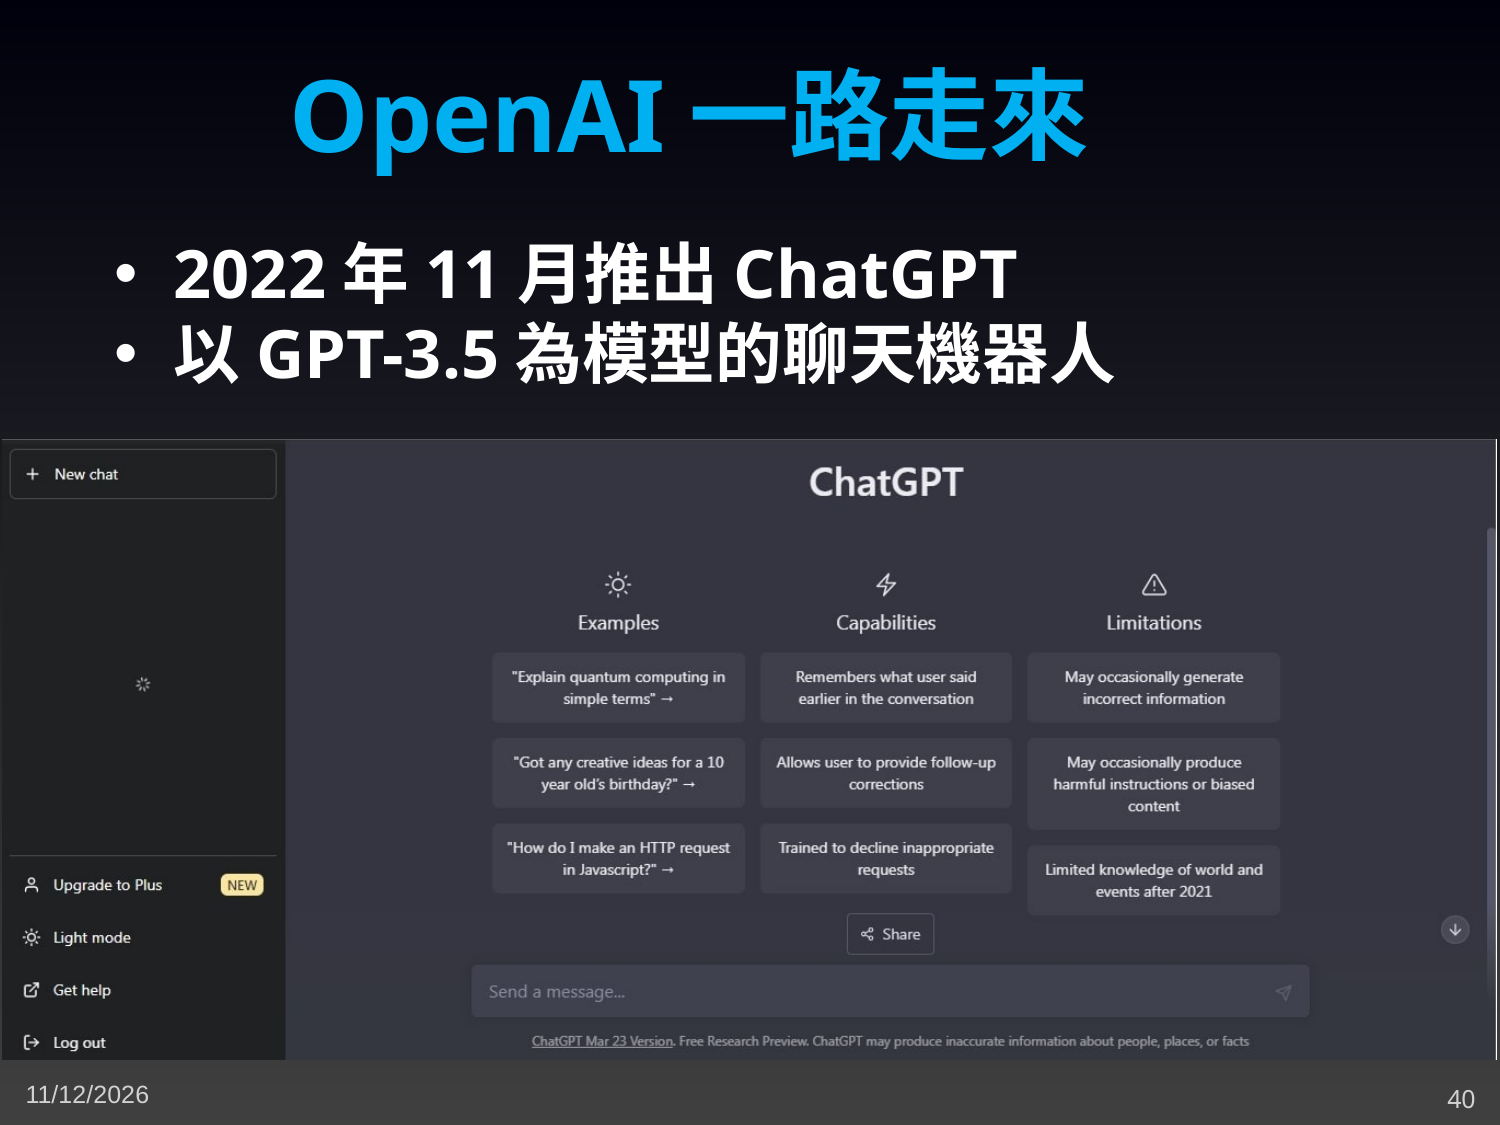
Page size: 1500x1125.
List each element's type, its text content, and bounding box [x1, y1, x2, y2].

slide_number 40 [1340, 1077, 1491, 1117]
text_box 2022年11月推出ChatGPT 以GPT-3.5為模型的聊天機器人 [99, 224, 1400, 400]
picture [2, 438, 1497, 1060]
text_box OpenAI一路走來 [274, 24, 1313, 188]
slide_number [10, 1078, 411, 1117]
